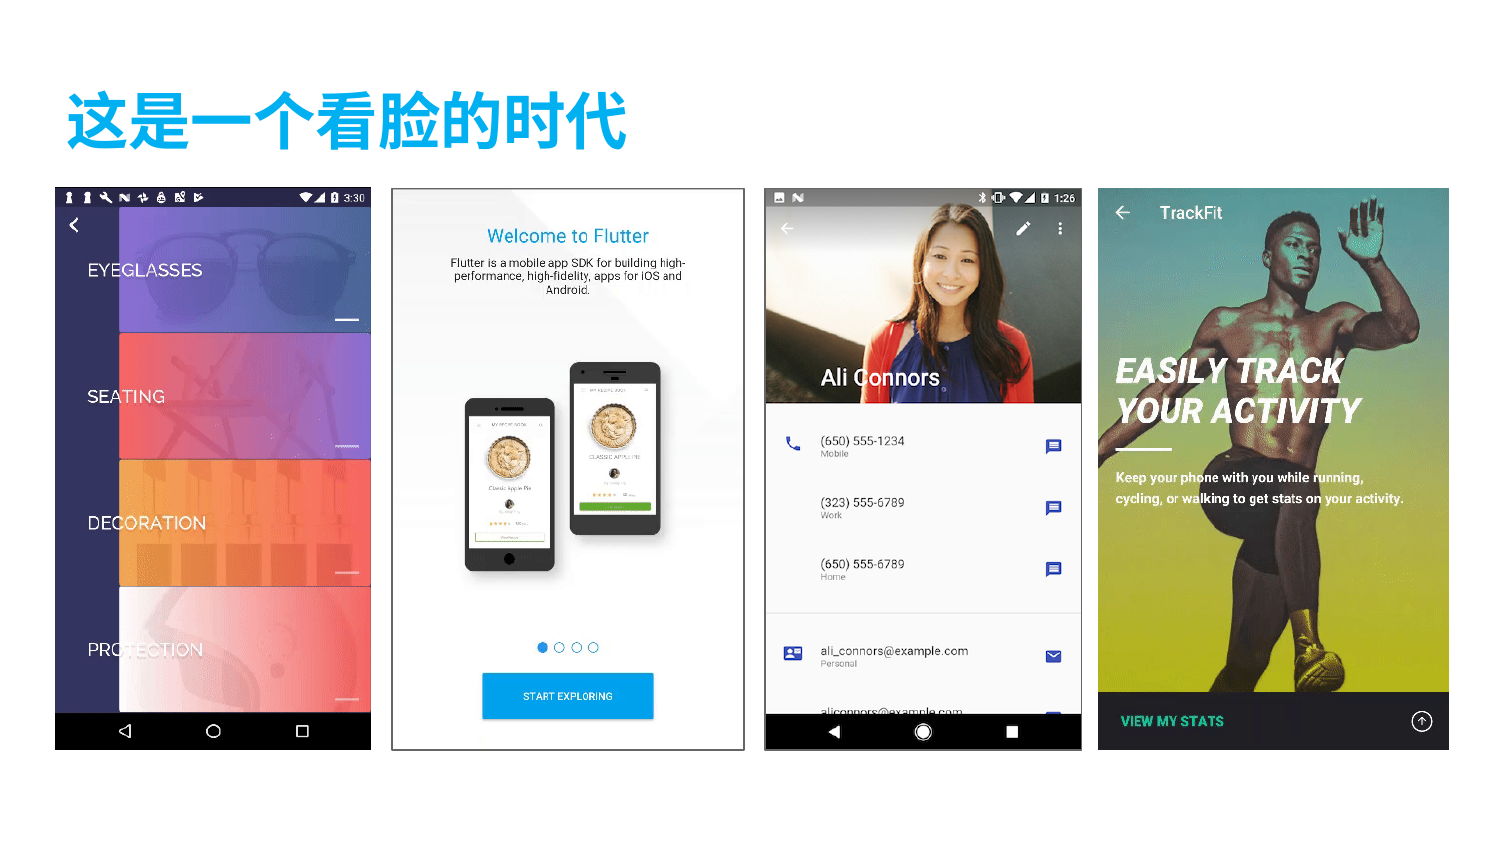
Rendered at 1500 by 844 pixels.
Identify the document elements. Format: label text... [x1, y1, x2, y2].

picture [765, 188, 1081, 750]
picture [55, 186, 372, 750]
title 这是一个看脸的时代 [51, 67, 1449, 167]
picture [392, 188, 744, 750]
picture [1098, 188, 1450, 750]
